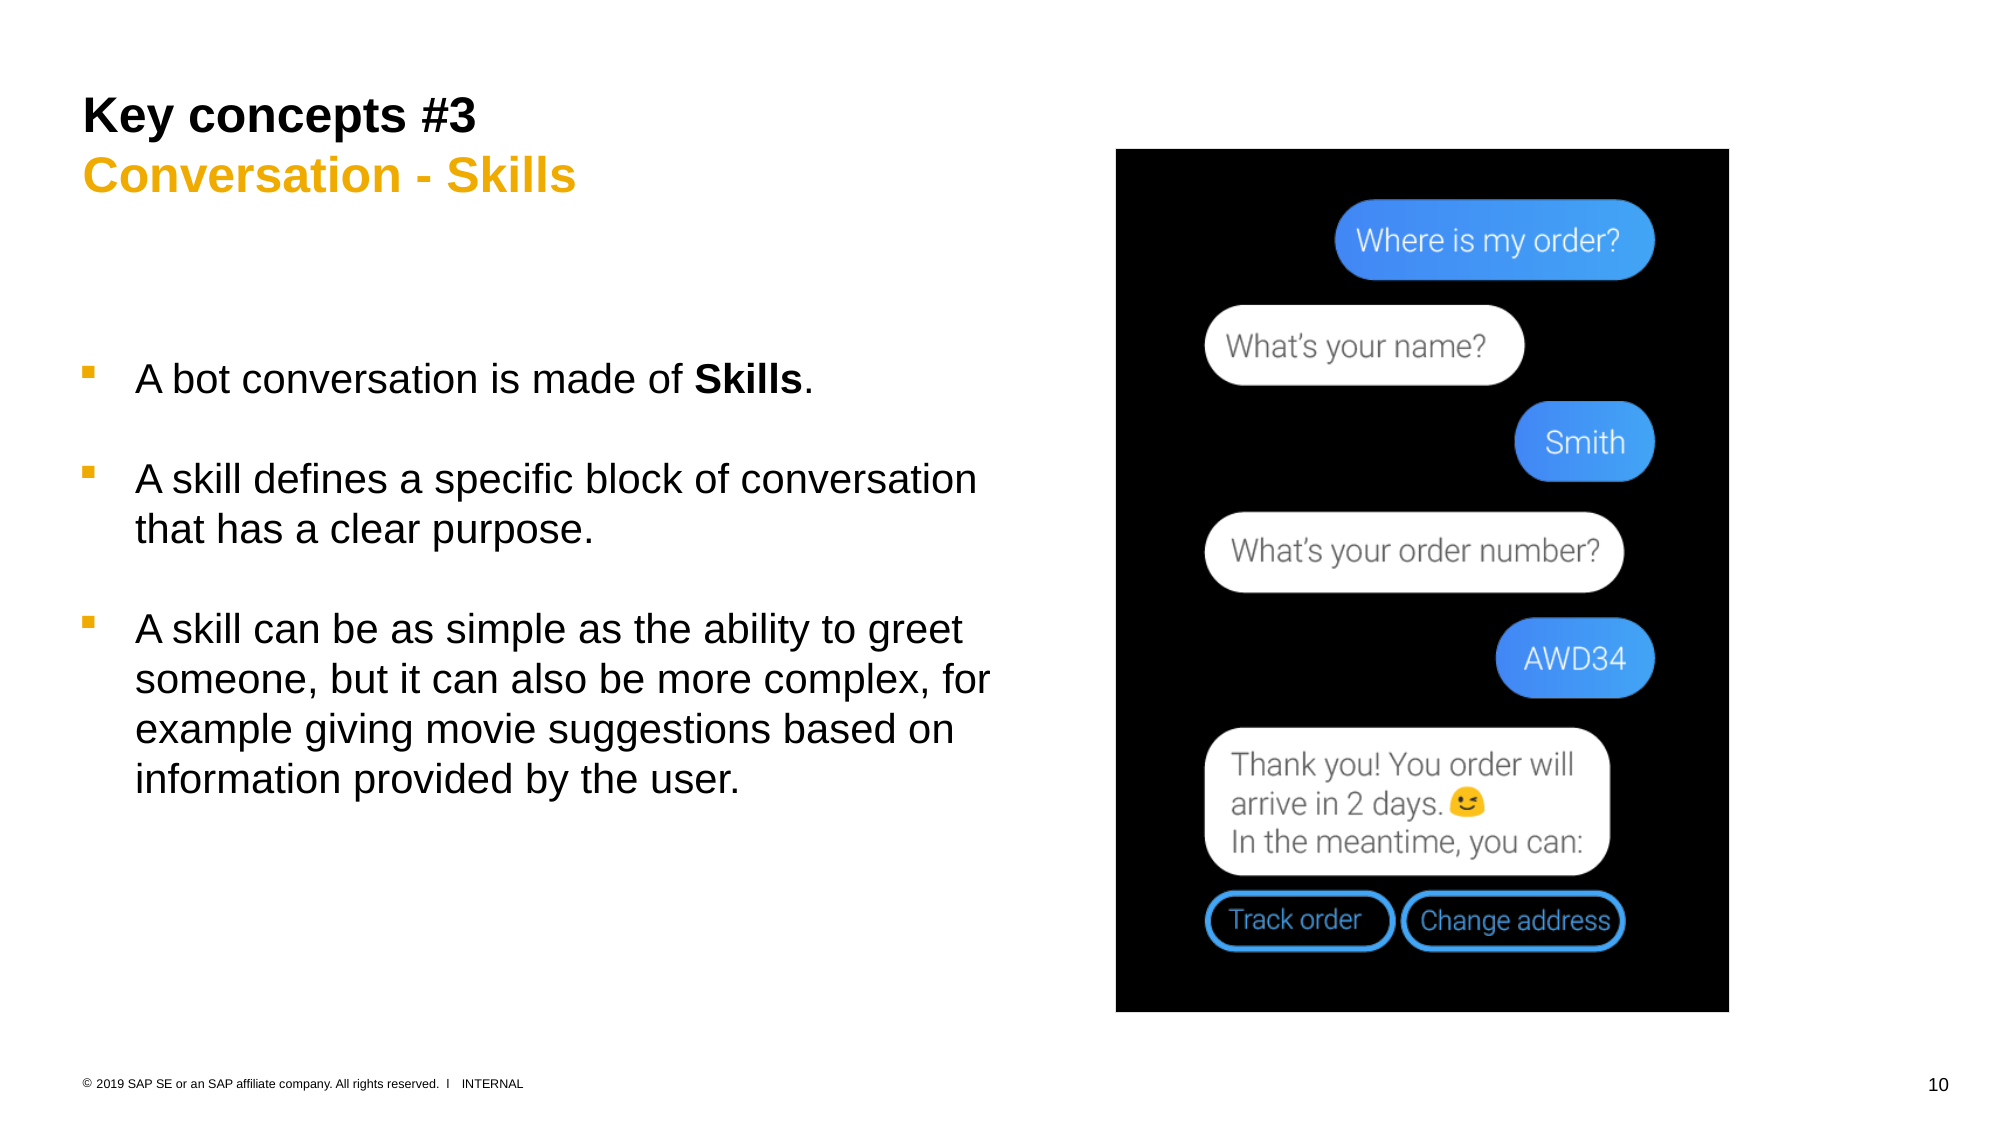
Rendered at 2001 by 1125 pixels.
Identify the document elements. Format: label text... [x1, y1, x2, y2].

text_box A bot conversation is made of Skills. A skill defines a specific block of conversation that has a clear purpose. A skill can be as simple as the ability to greet someone, but it can also be more complex, for example giving movie suggestions based on information provided by the user. [64, 294, 1055, 810]
text_box Key concepts #3 Conversation - Skills [82, 82, 1918, 263]
picture [1115, 147, 1730, 1013]
